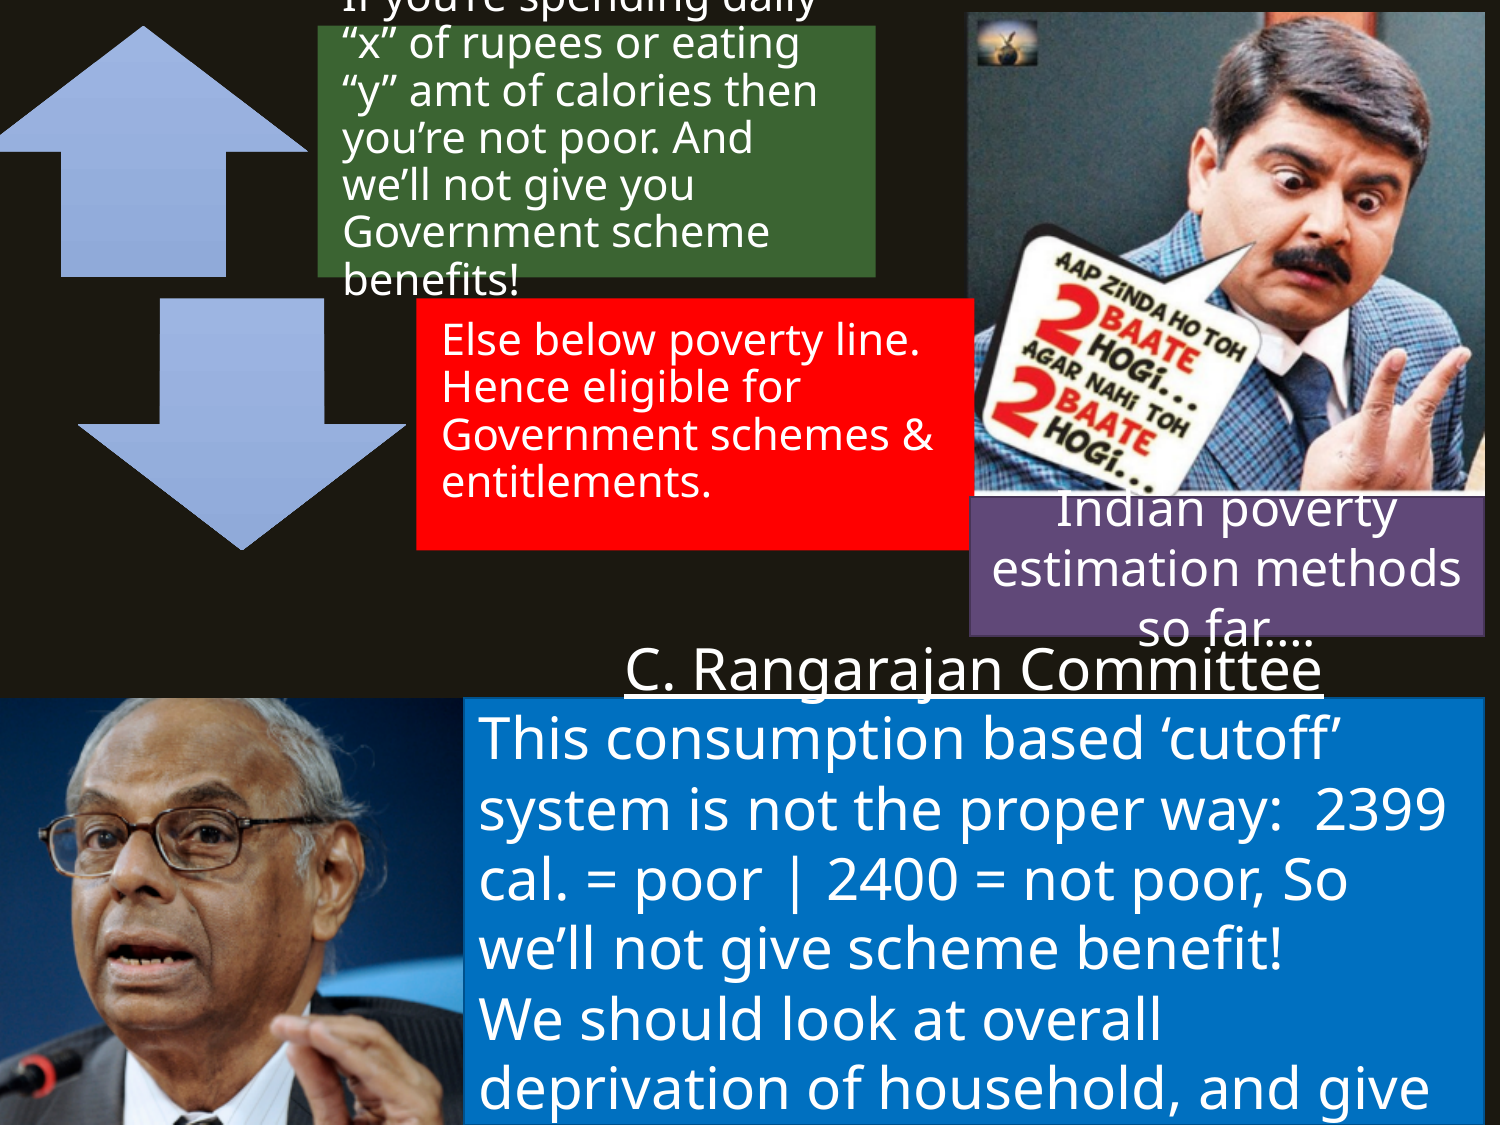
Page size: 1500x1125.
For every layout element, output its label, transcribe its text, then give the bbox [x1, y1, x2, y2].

picture [964, 12, 1485, 497]
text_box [0, 25, 975, 551]
text_box Indian poverty estimation methods so far…. [969, 497, 1485, 637]
text_box C. Rangarajan Committee This consumption based ‘cutoff’ system is not the proper way: 2399 cal. = poor | 2400 = not poor, So we’ll not give scheme benefit! We should look at overall deprivation of household, and give them scheme benefits! [463, 697, 1485, 1125]
picture [0, 698, 464, 1125]
